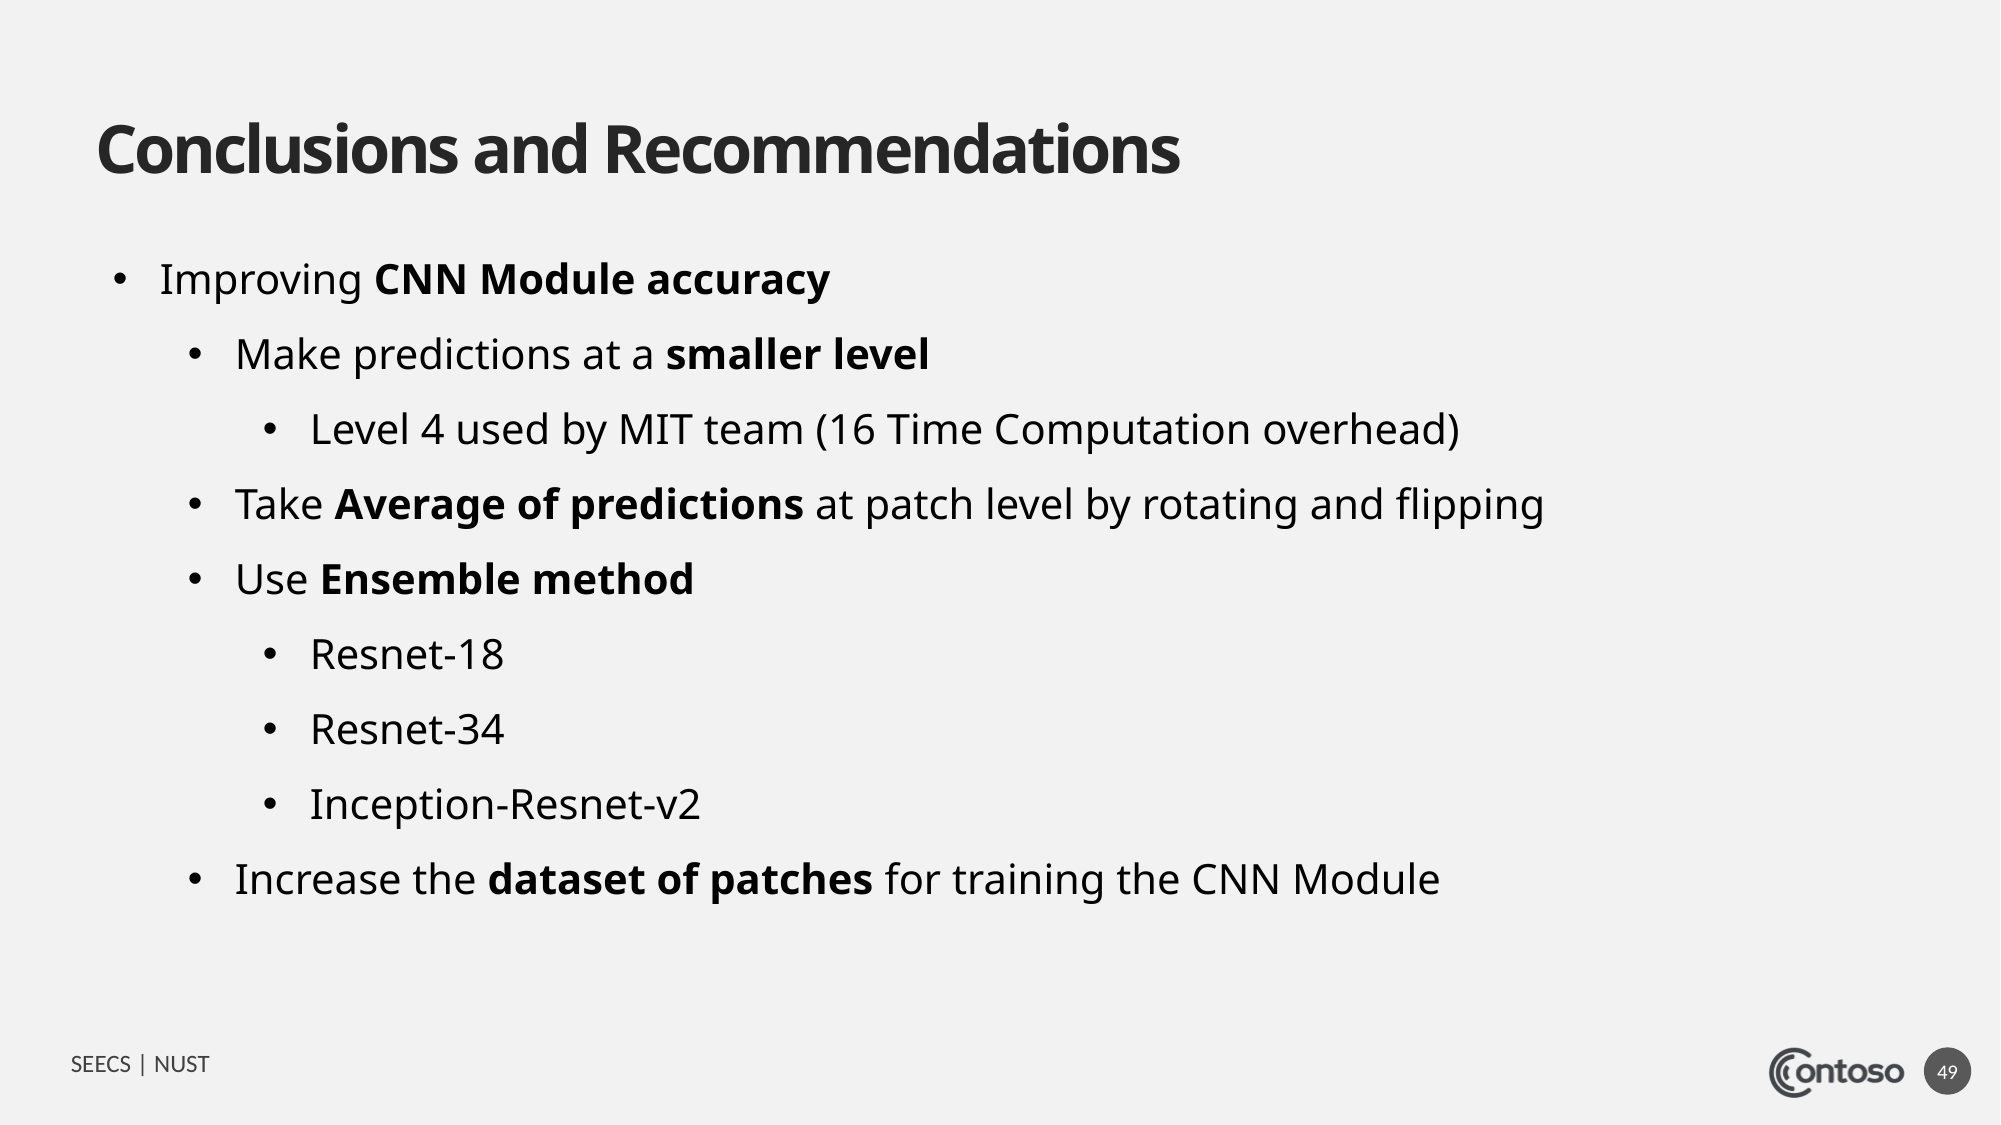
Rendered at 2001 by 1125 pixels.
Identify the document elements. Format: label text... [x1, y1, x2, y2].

footer SEECS | NUST [70, 1044, 746, 1082]
slide_number 49 [1923, 1047, 1972, 1095]
title Conclusions and Recommendations [75, 95, 1939, 221]
text_box Improving CNN Module accuracy Make predictions at a smaller level Level 4 used by MIT team (16 Time Computation overhead) Take Average of predictions at patch level by rotating and flipping Use Ensemble method Resnet-18 Resnet-34 Inception-Resnet-v2 Increase the dataset of patches for training the CNN Module [98, 221, 1888, 986]
